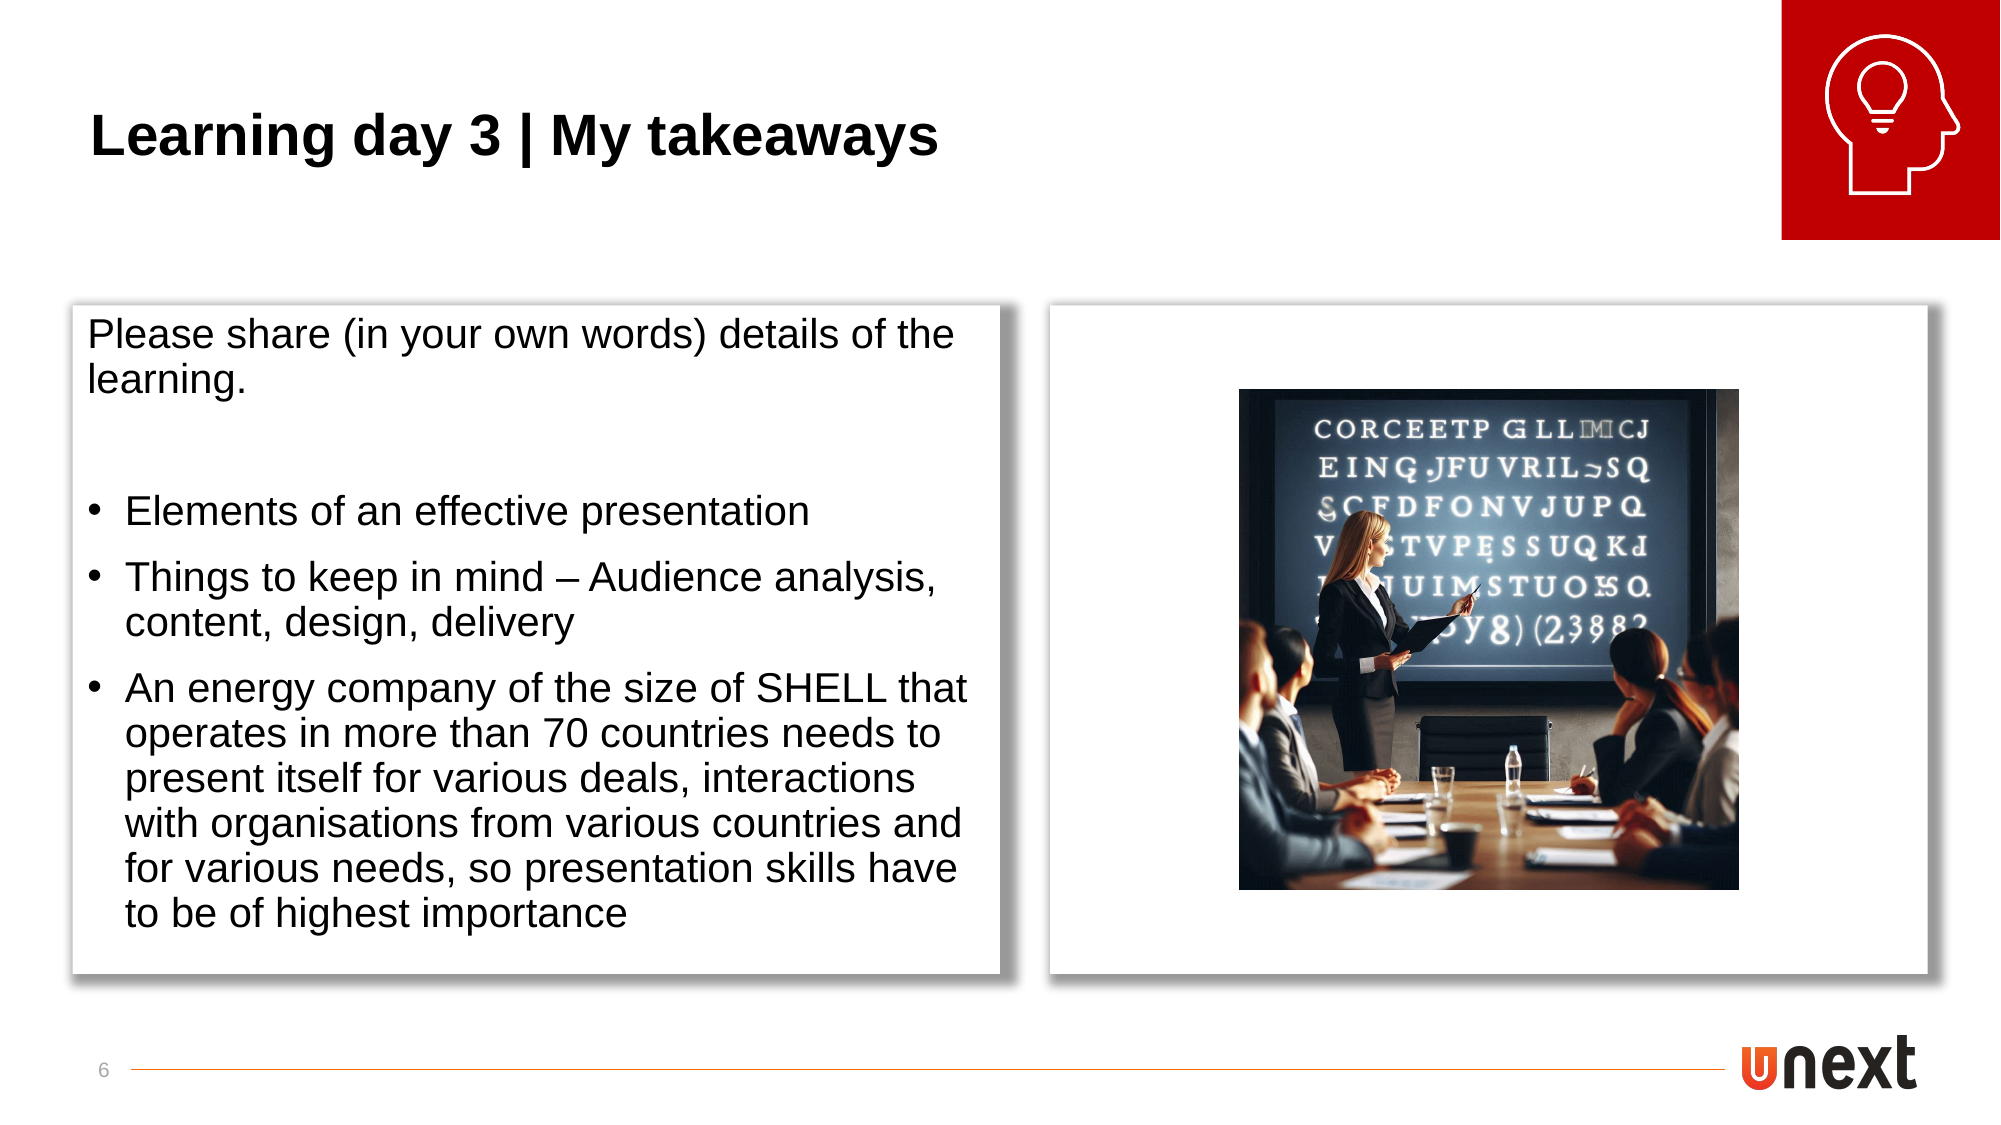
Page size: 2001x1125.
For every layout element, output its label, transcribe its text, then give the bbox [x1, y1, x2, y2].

picture [1239, 389, 1739, 890]
slide_number 6 [48, 1047, 110, 1091]
text_box Please share (in your own words) details of the learning. Elements of an effective presentation Things to keep in mind – Audience analysis, content, design, delivery An energy company of the size of SHELL that operates in more than 70 countries needs to present itself for various deals, interactions with organisations from various countries and for various needs, so presentation skills have to be of highest importance [72, 305, 1000, 974]
title Learning day 3 | My takeaways [76, 78, 1797, 196]
text_box [1050, 305, 1928, 974]
picture [1742, 1035, 1917, 1090]
picture [1797, 23, 1988, 214]
text_box [1781, 0, 2000, 241]
